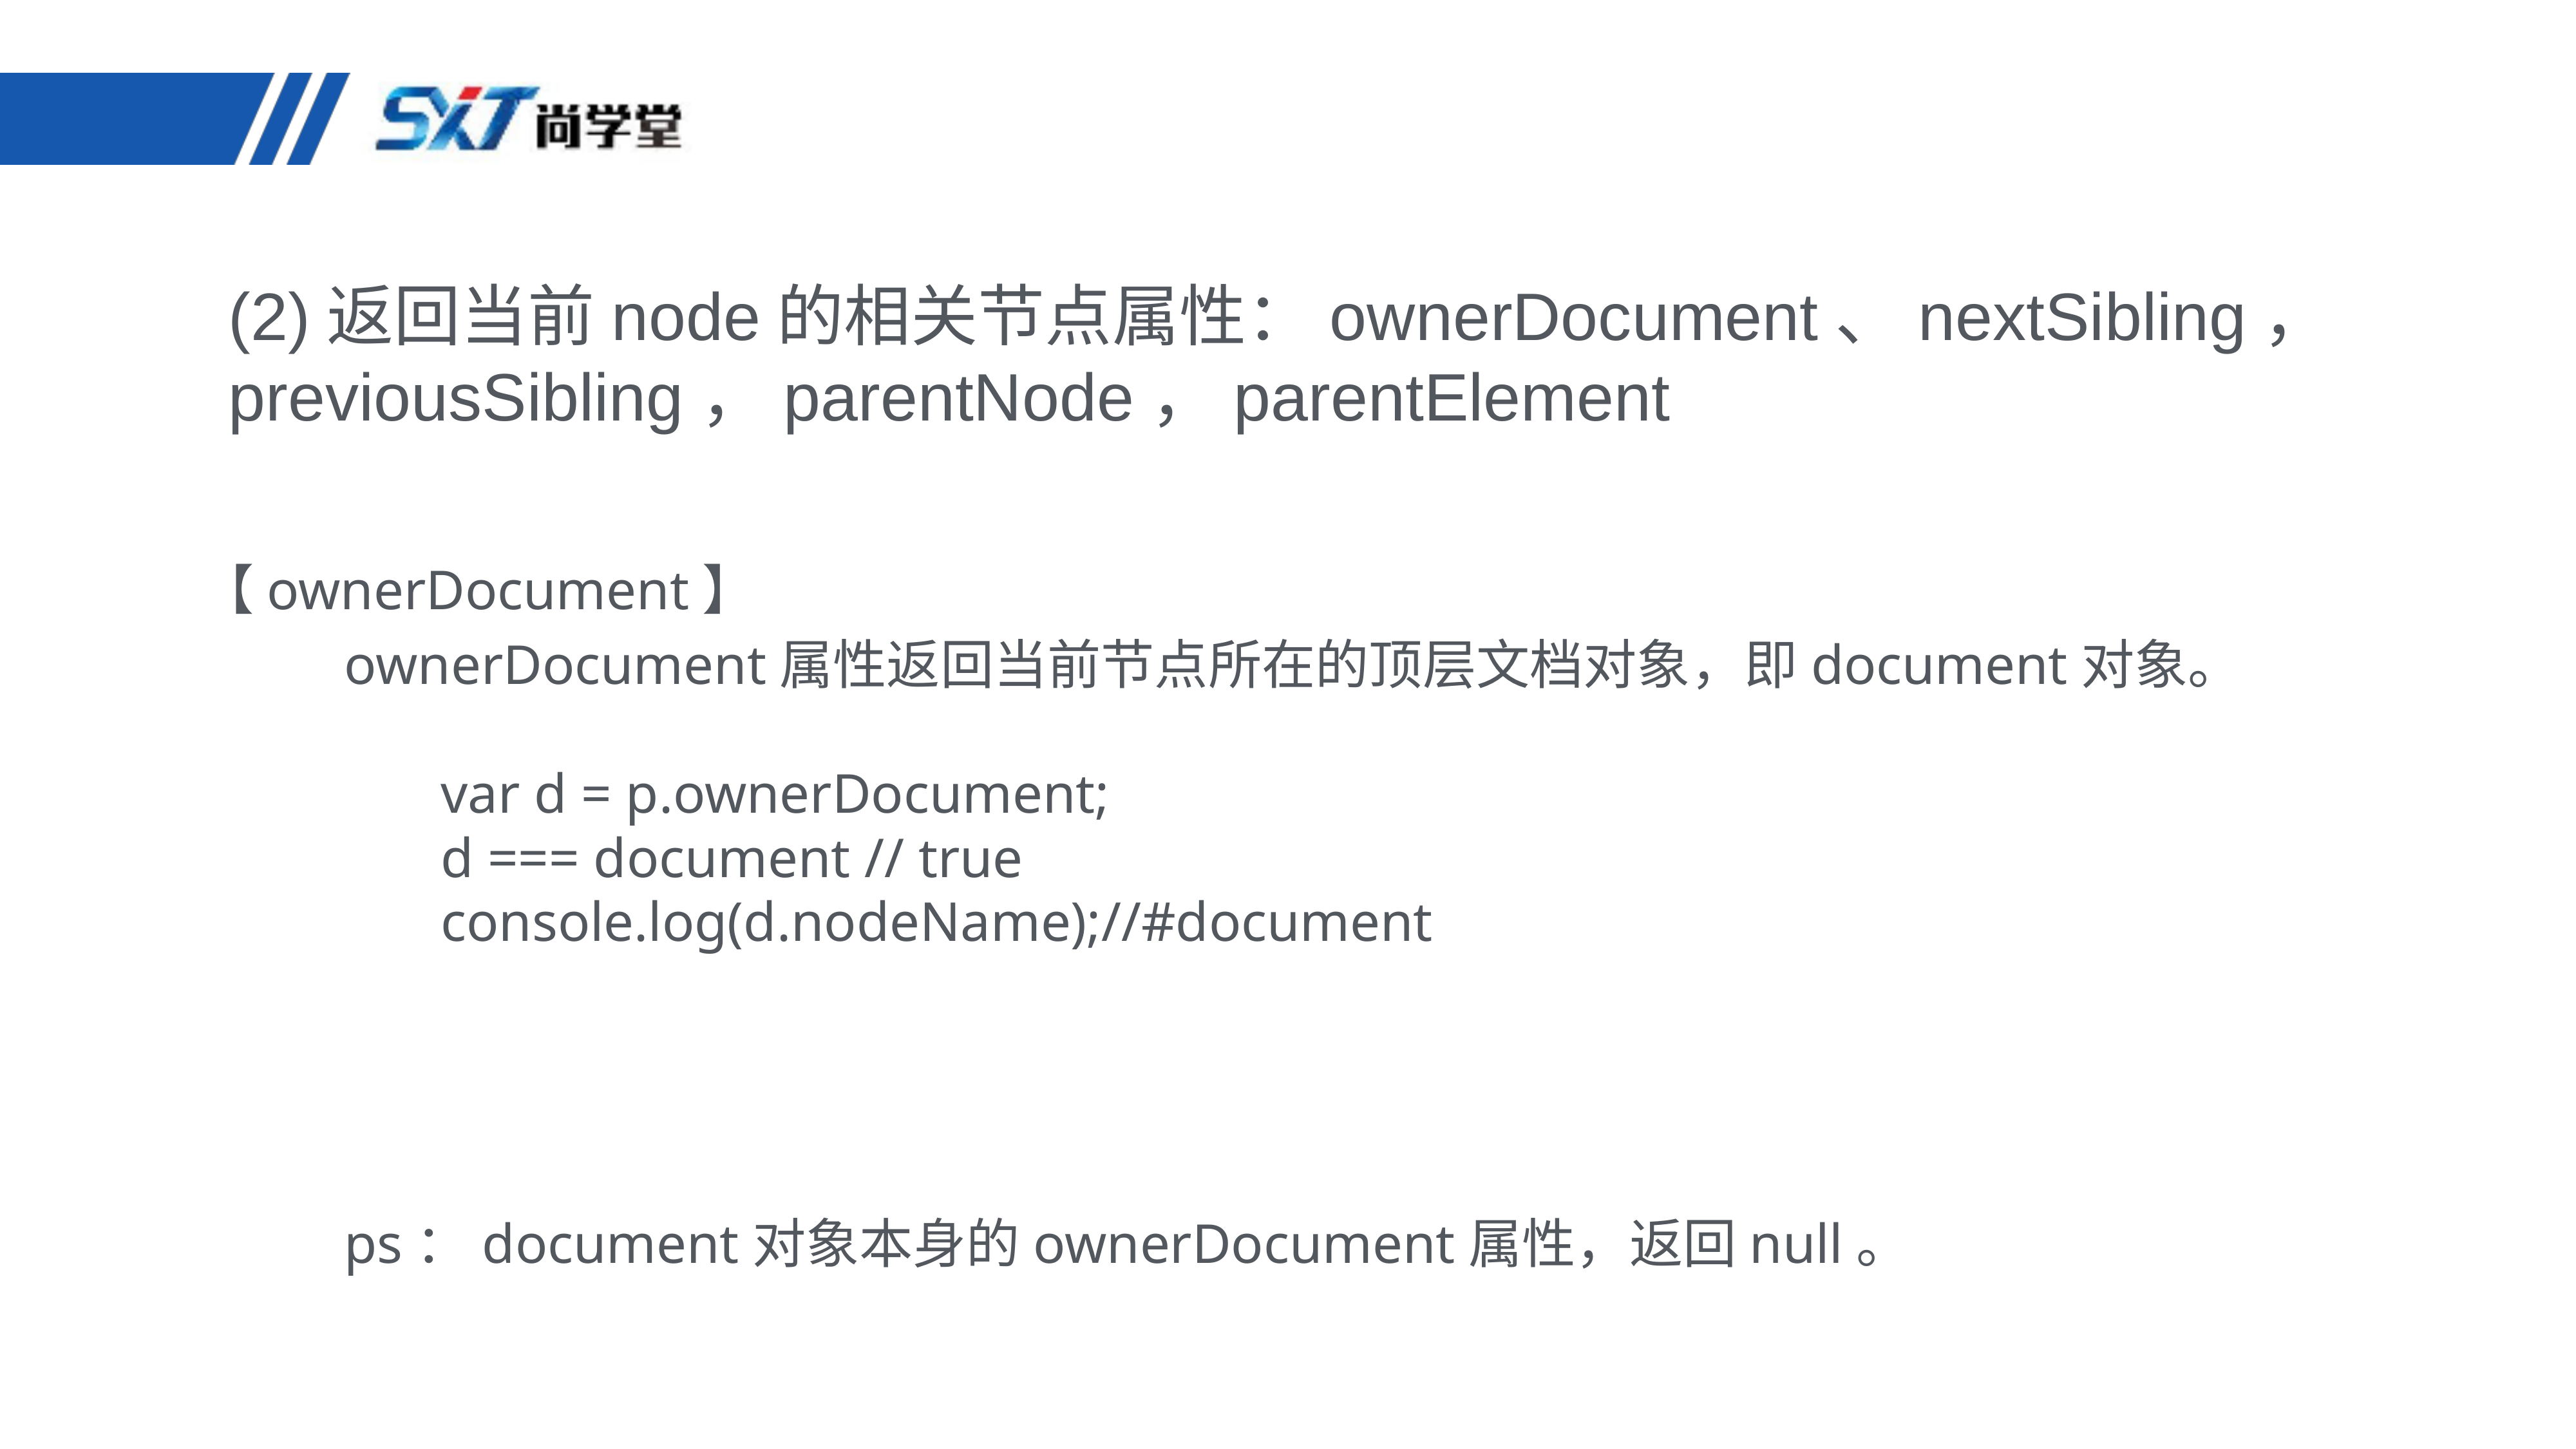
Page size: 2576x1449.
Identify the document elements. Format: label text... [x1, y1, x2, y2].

text_box ownerDocument属性返回当前节点所在的顶层文档对象，即document对象。 var d = p.ownerDocument; d === document // true console.log(d.nodeName);//#document ps：document对象本身的ownerDocument属性，返回null。 [238, 625, 2498, 1343]
picture [0, 73, 350, 165]
picture [359, 17, 699, 242]
text_box 【ownerDocument】 [191, 551, 766, 625]
text_box (2)返回当前node的相关节点属性：ownerDocument、nextSibling，previousSibling，parentNode，parentElement [223, 268, 2352, 440]
